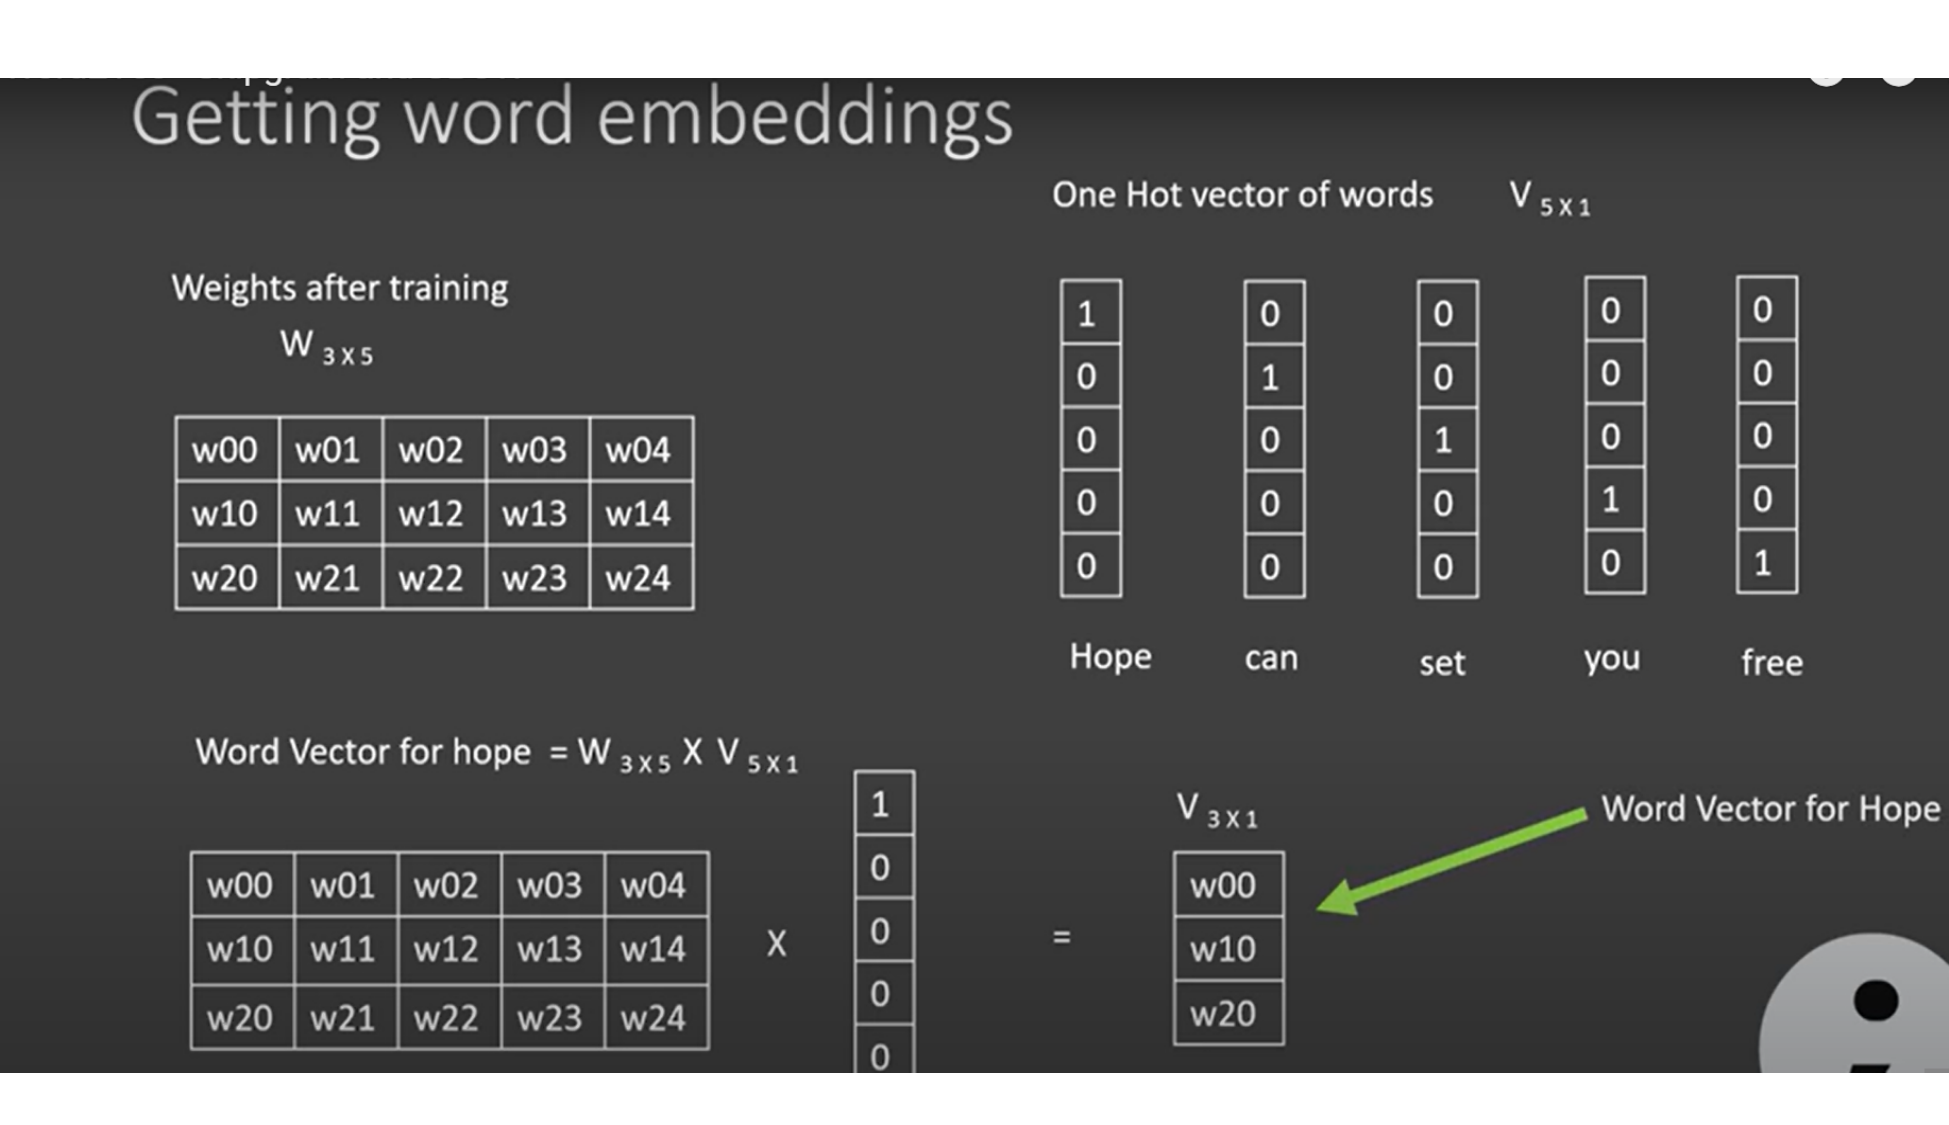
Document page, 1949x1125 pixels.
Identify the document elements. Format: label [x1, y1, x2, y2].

picture [0, 77, 1949, 1074]
